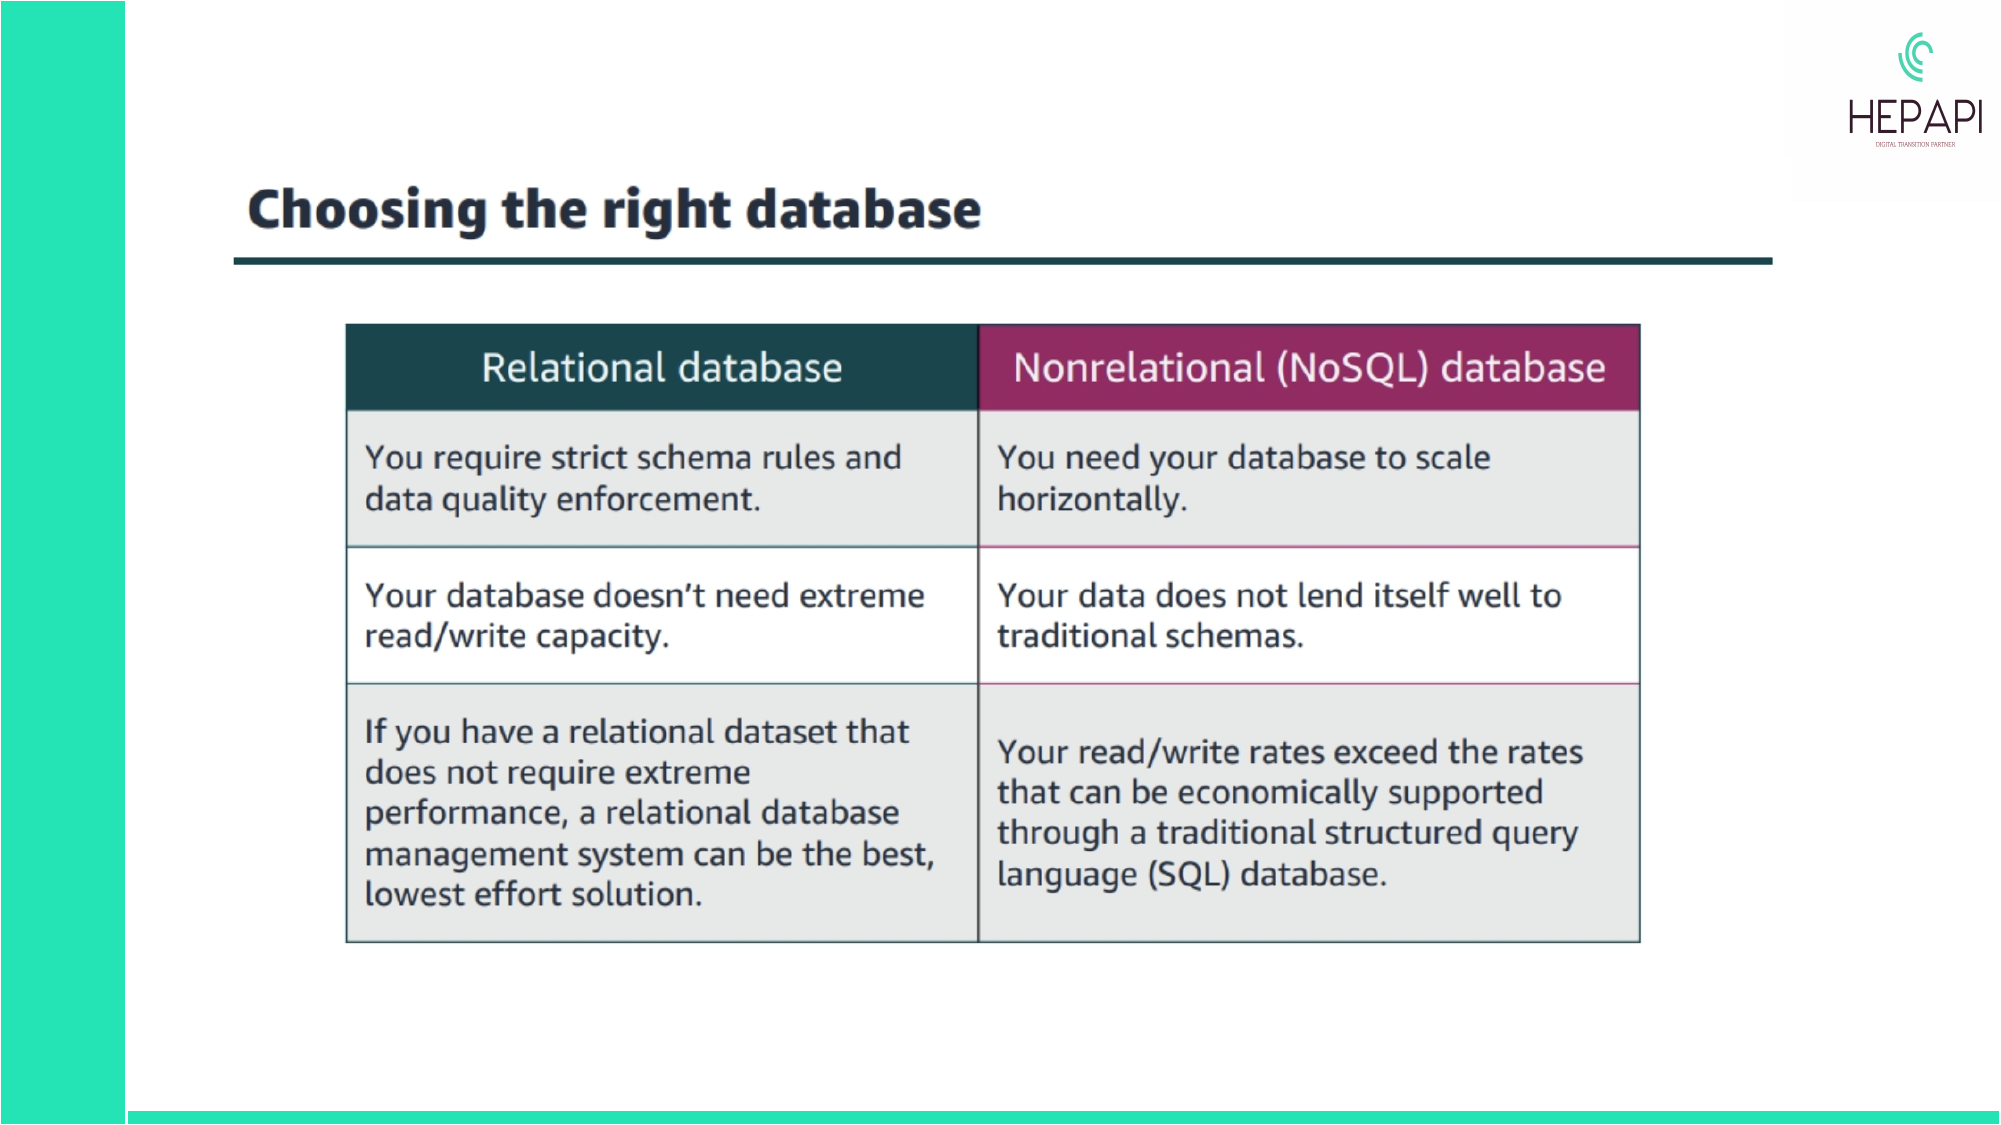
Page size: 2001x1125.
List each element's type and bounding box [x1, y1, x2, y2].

text_box [126, 1109, 2000, 1125]
text_box [0, 0, 127, 1125]
picture [208, 0, 2000, 969]
